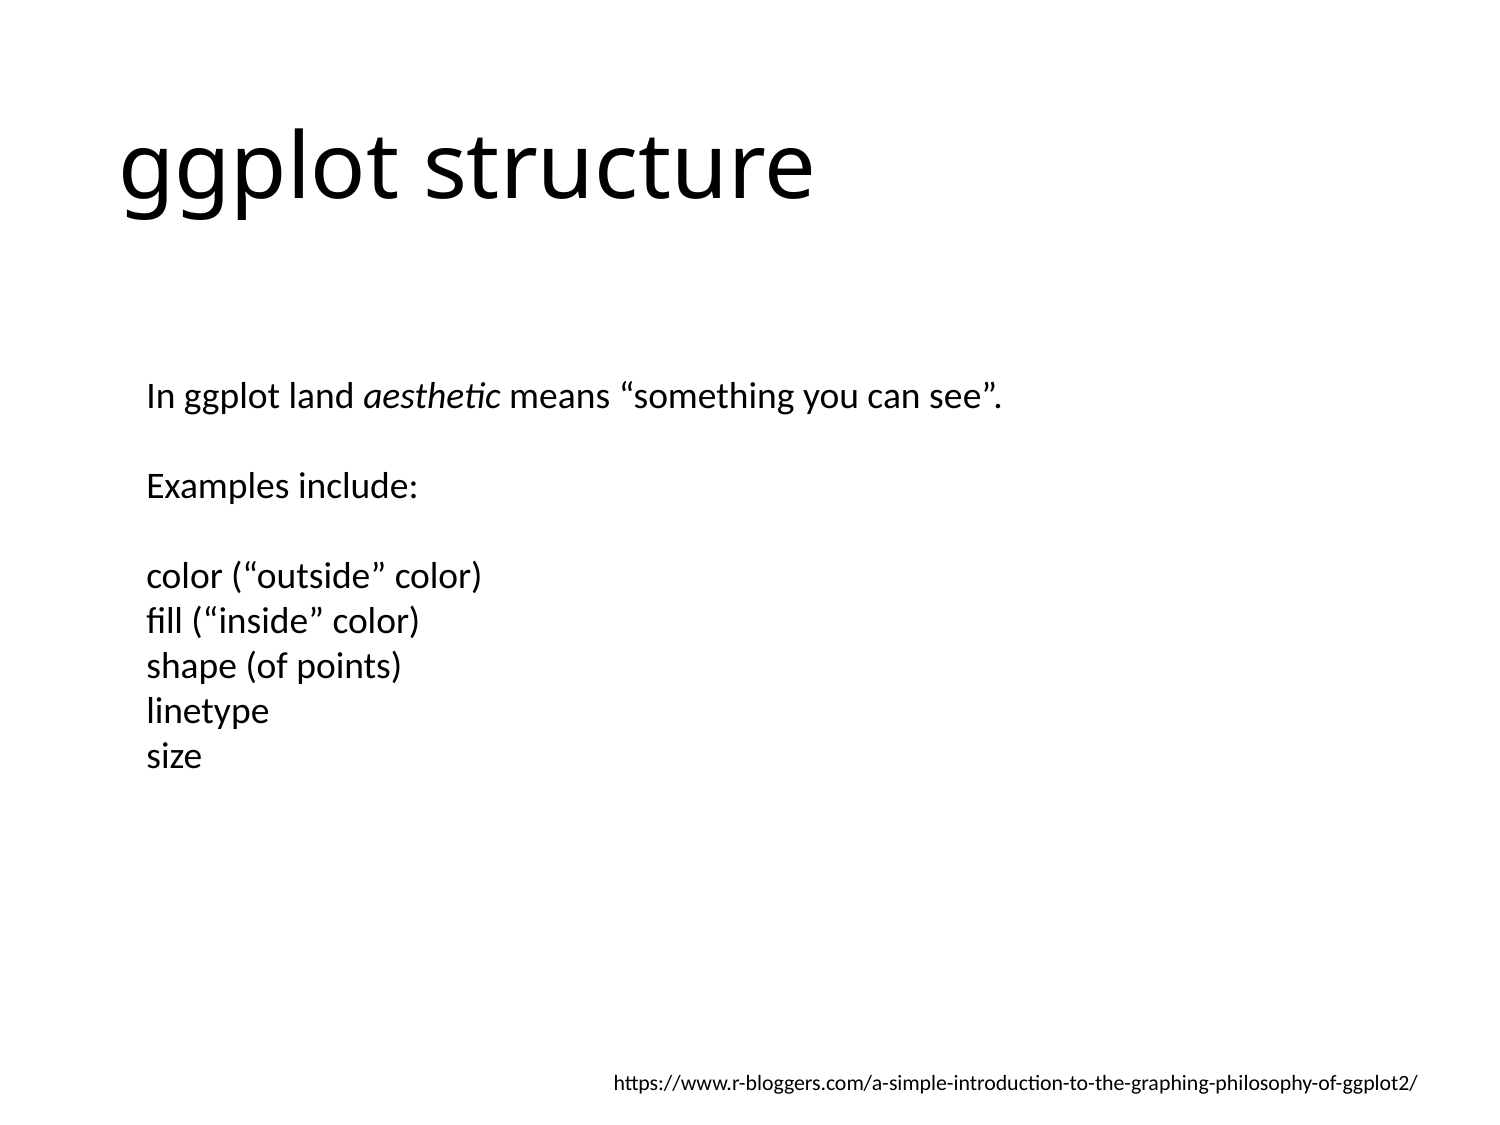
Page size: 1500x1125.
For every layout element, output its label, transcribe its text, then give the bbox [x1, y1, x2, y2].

text_box https://www.r-bloggers.com/a-simple-introduction-to-the-graphing-philosophy-of-ggplot2/ [598, 1060, 1435, 1102]
text_box In ggplot land aesthetic means “something you can see”. Examples include: color (“outside” color) fill (“inside” color) shape (of points) linetype size [131, 363, 1339, 784]
title ggplot structure [103, 59, 1397, 278]
